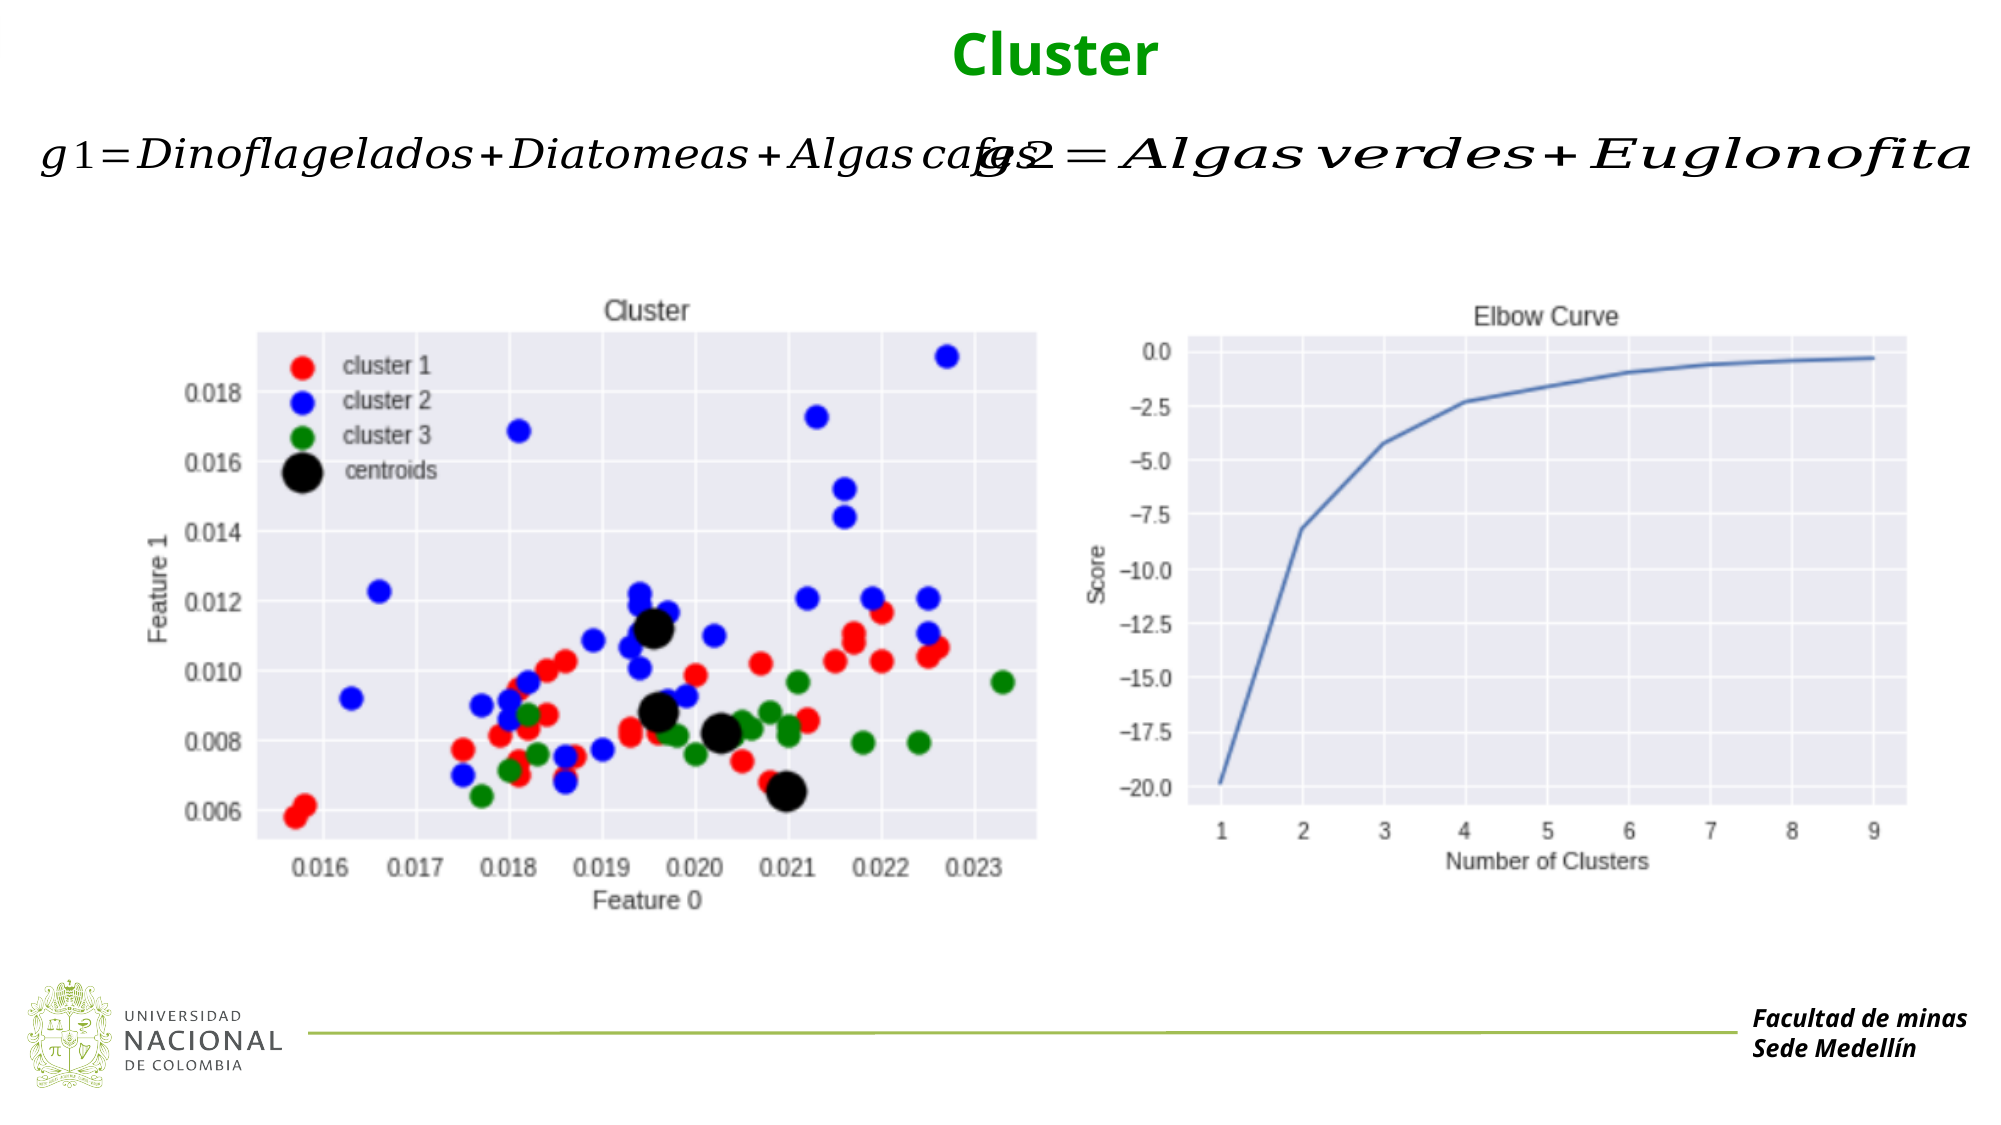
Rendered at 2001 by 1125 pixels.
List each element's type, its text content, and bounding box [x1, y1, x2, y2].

text_box Cluster [936, 9, 1175, 95]
picture [114, 282, 1945, 929]
text_box Facultad de minas Sede Medellín [1737, 995, 1983, 1070]
picture [0, 952, 309, 1115]
